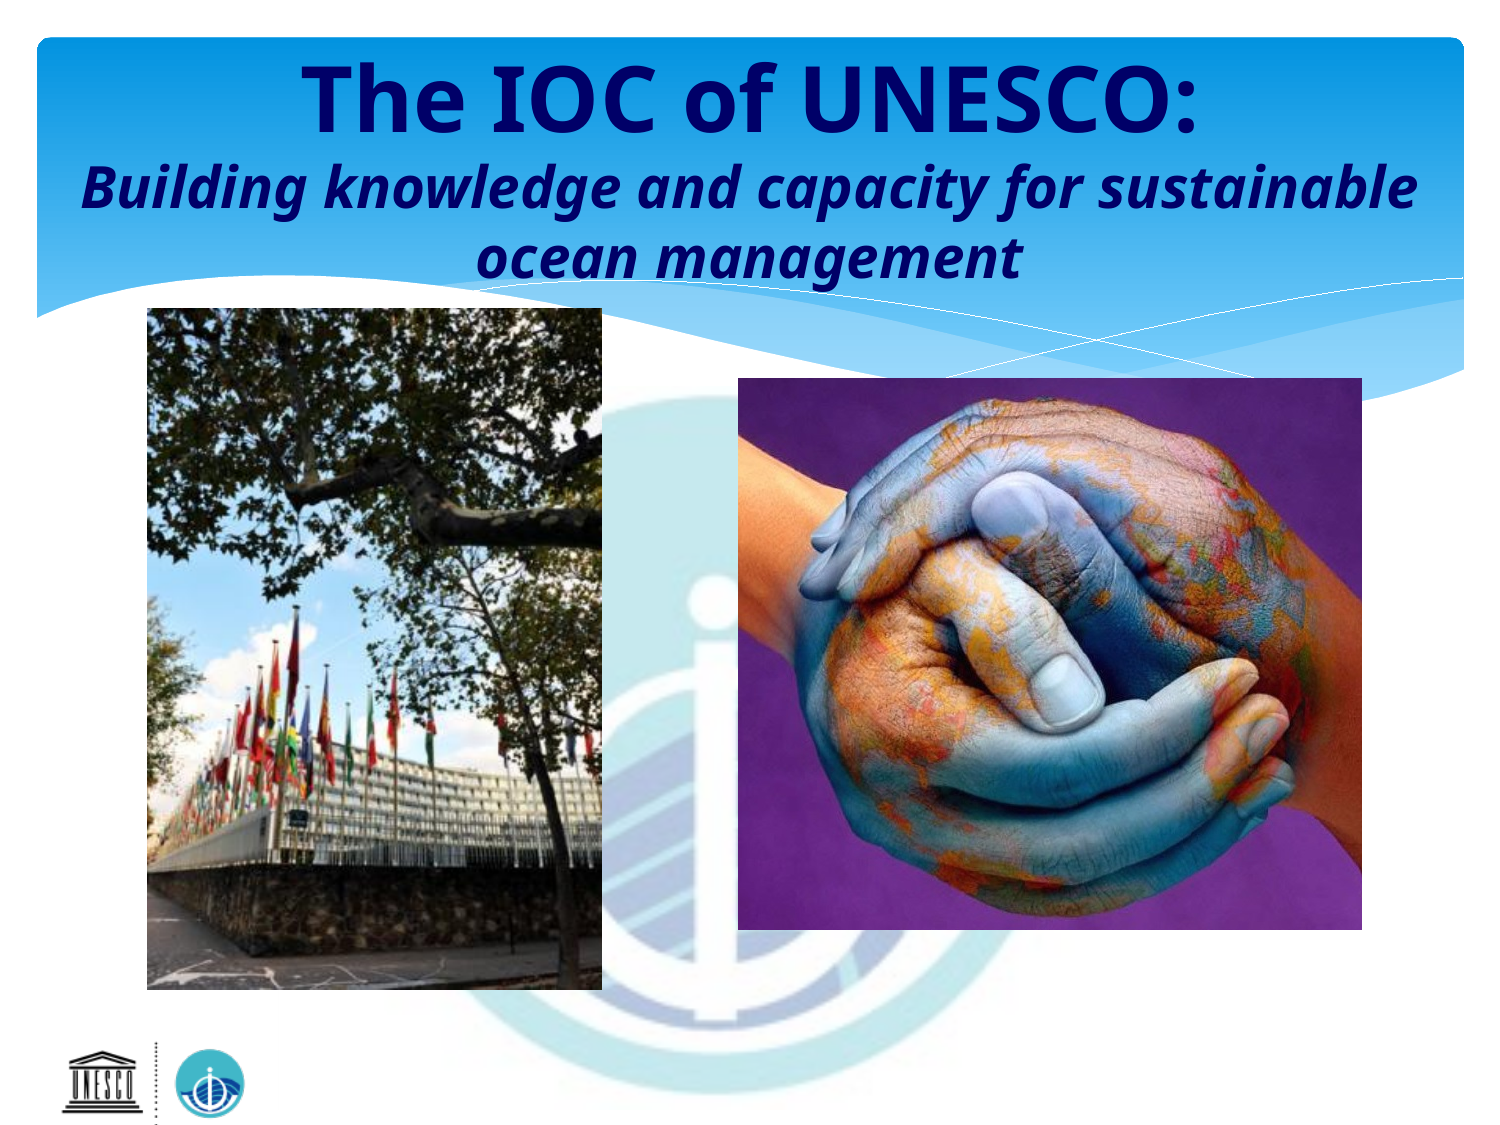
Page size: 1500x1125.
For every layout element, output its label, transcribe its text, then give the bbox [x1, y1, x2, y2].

picture [147, 307, 1362, 1110]
title The IOC of UNESCO: Building knowledge and capacity for sustainable ocean management [37, 62, 1463, 269]
